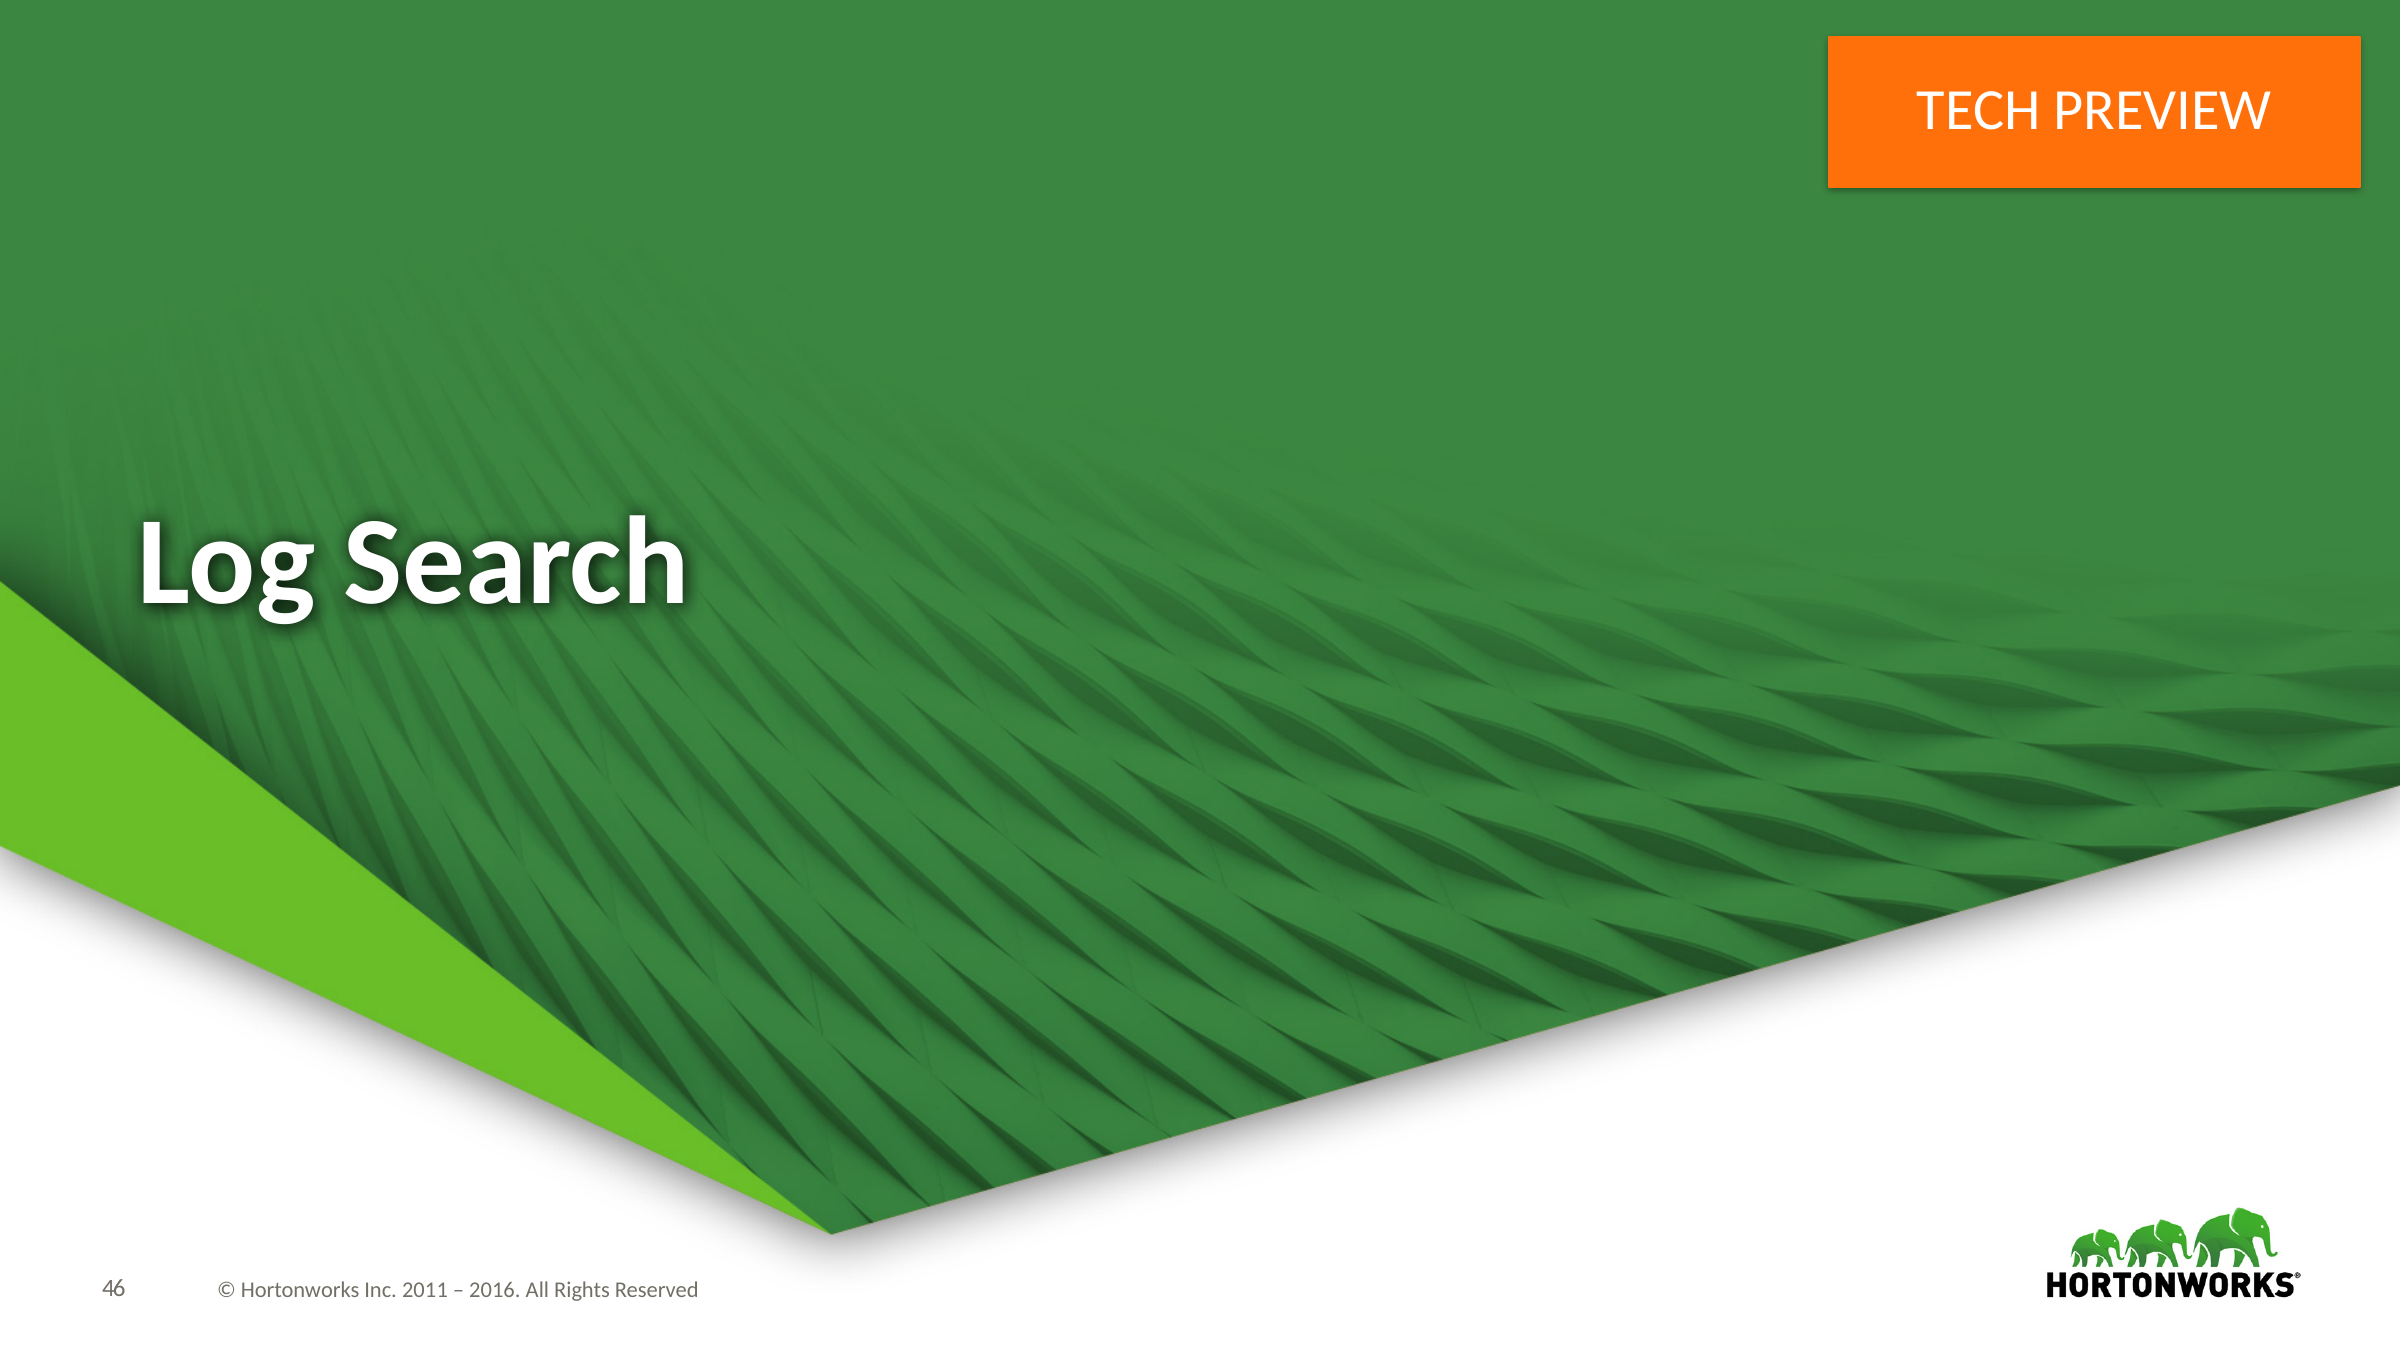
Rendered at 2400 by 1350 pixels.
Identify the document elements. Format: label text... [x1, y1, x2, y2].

picture [0, 0, 2400, 1350]
title Log Search [138, 498, 2303, 629]
text_box TECH PREVIEW [1828, 36, 2360, 187]
